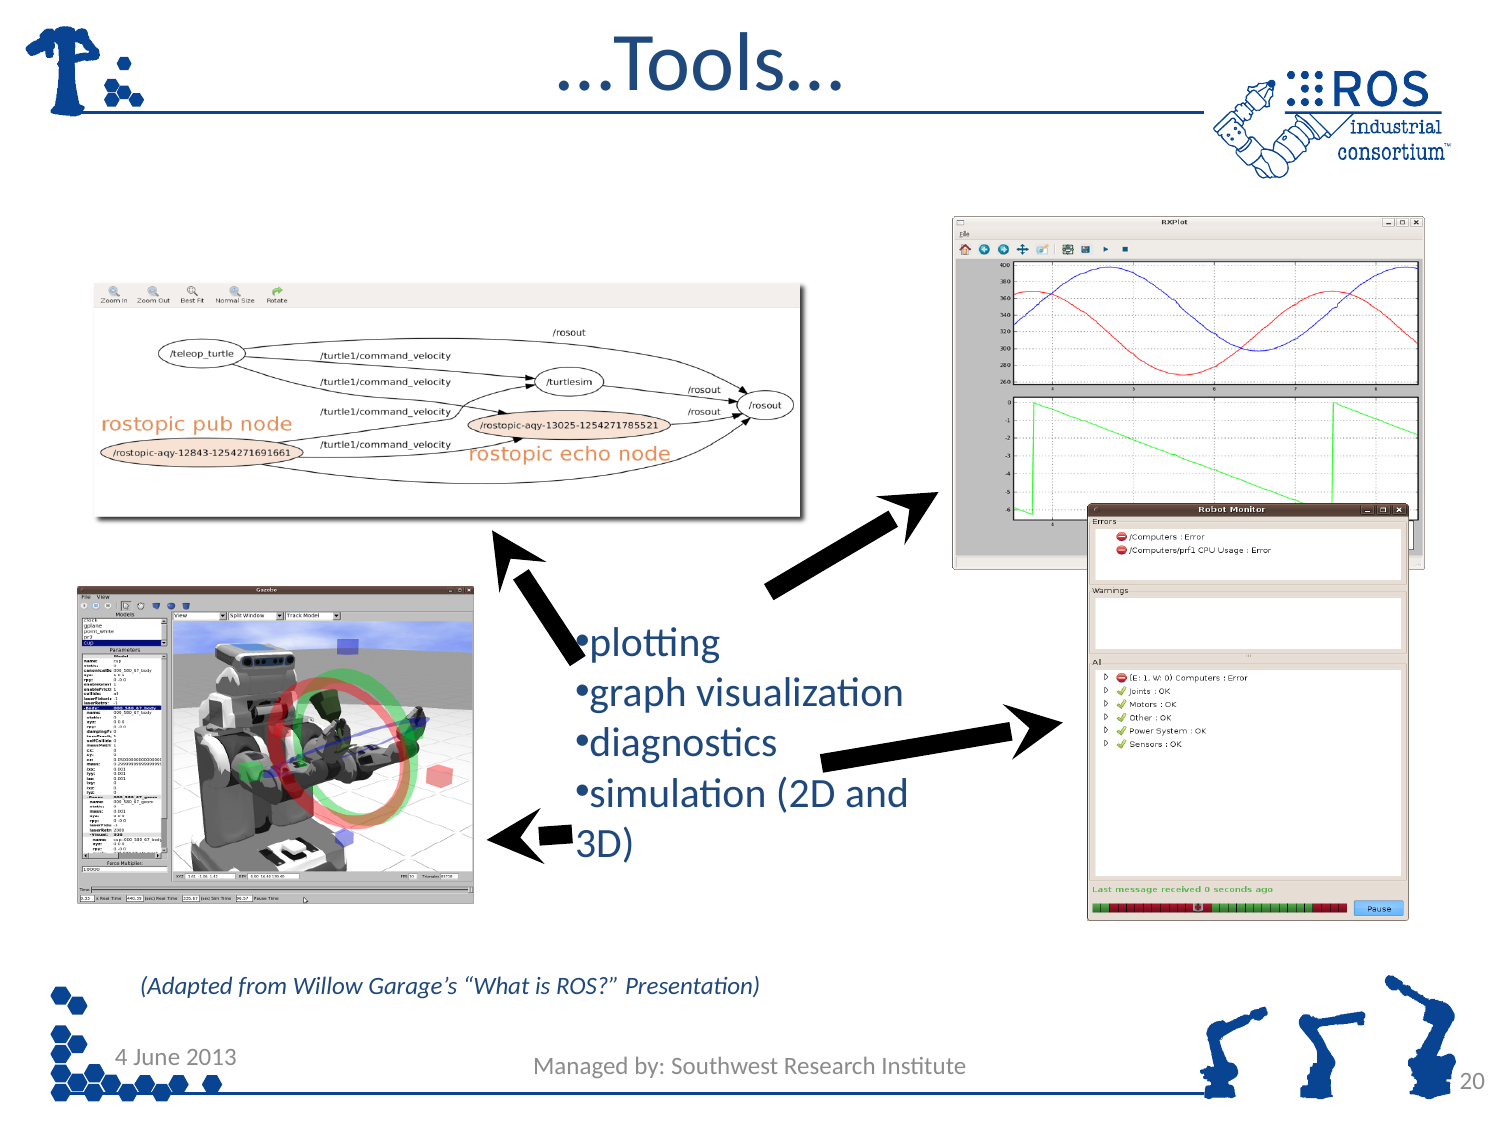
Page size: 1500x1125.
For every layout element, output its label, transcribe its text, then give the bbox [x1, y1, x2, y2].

title …Tools… [150, 0, 1250, 113]
text_box (Adapted from Willow Garage’s “What is ROS?” Presentation) [124, 962, 875, 1008]
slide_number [99, 1025, 388, 1085]
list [74, 201, 1426, 945]
footer Managed by: Southwest Research Institute [468, 1042, 1032, 1103]
slide_number 20 [1149, 1050, 1500, 1110]
